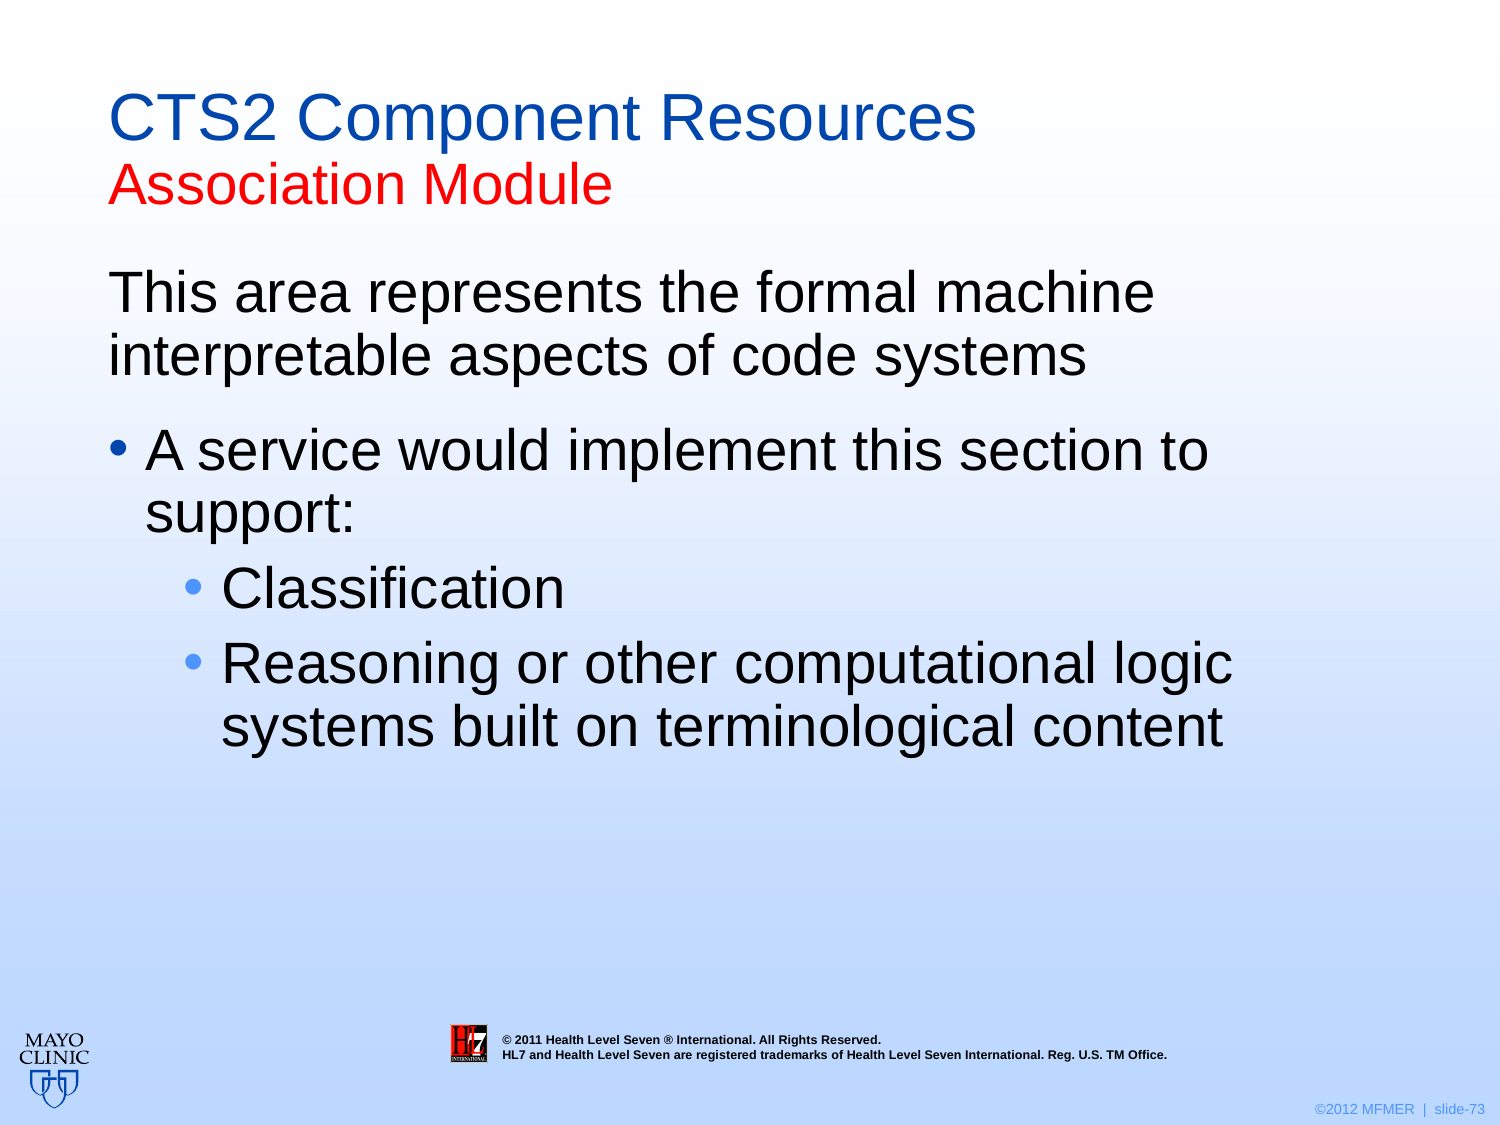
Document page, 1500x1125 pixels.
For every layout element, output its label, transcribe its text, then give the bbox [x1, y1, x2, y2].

title CTS2 Component Resources Association Module [108, 0, 1392, 224]
list This area represents the formal machine interpretable aspects of code systems A service would implement this section to support: Classification Reasoning or other computational logic systems built on terminological content [108, 224, 1392, 1013]
picture [0, 0, 1500, 1125]
